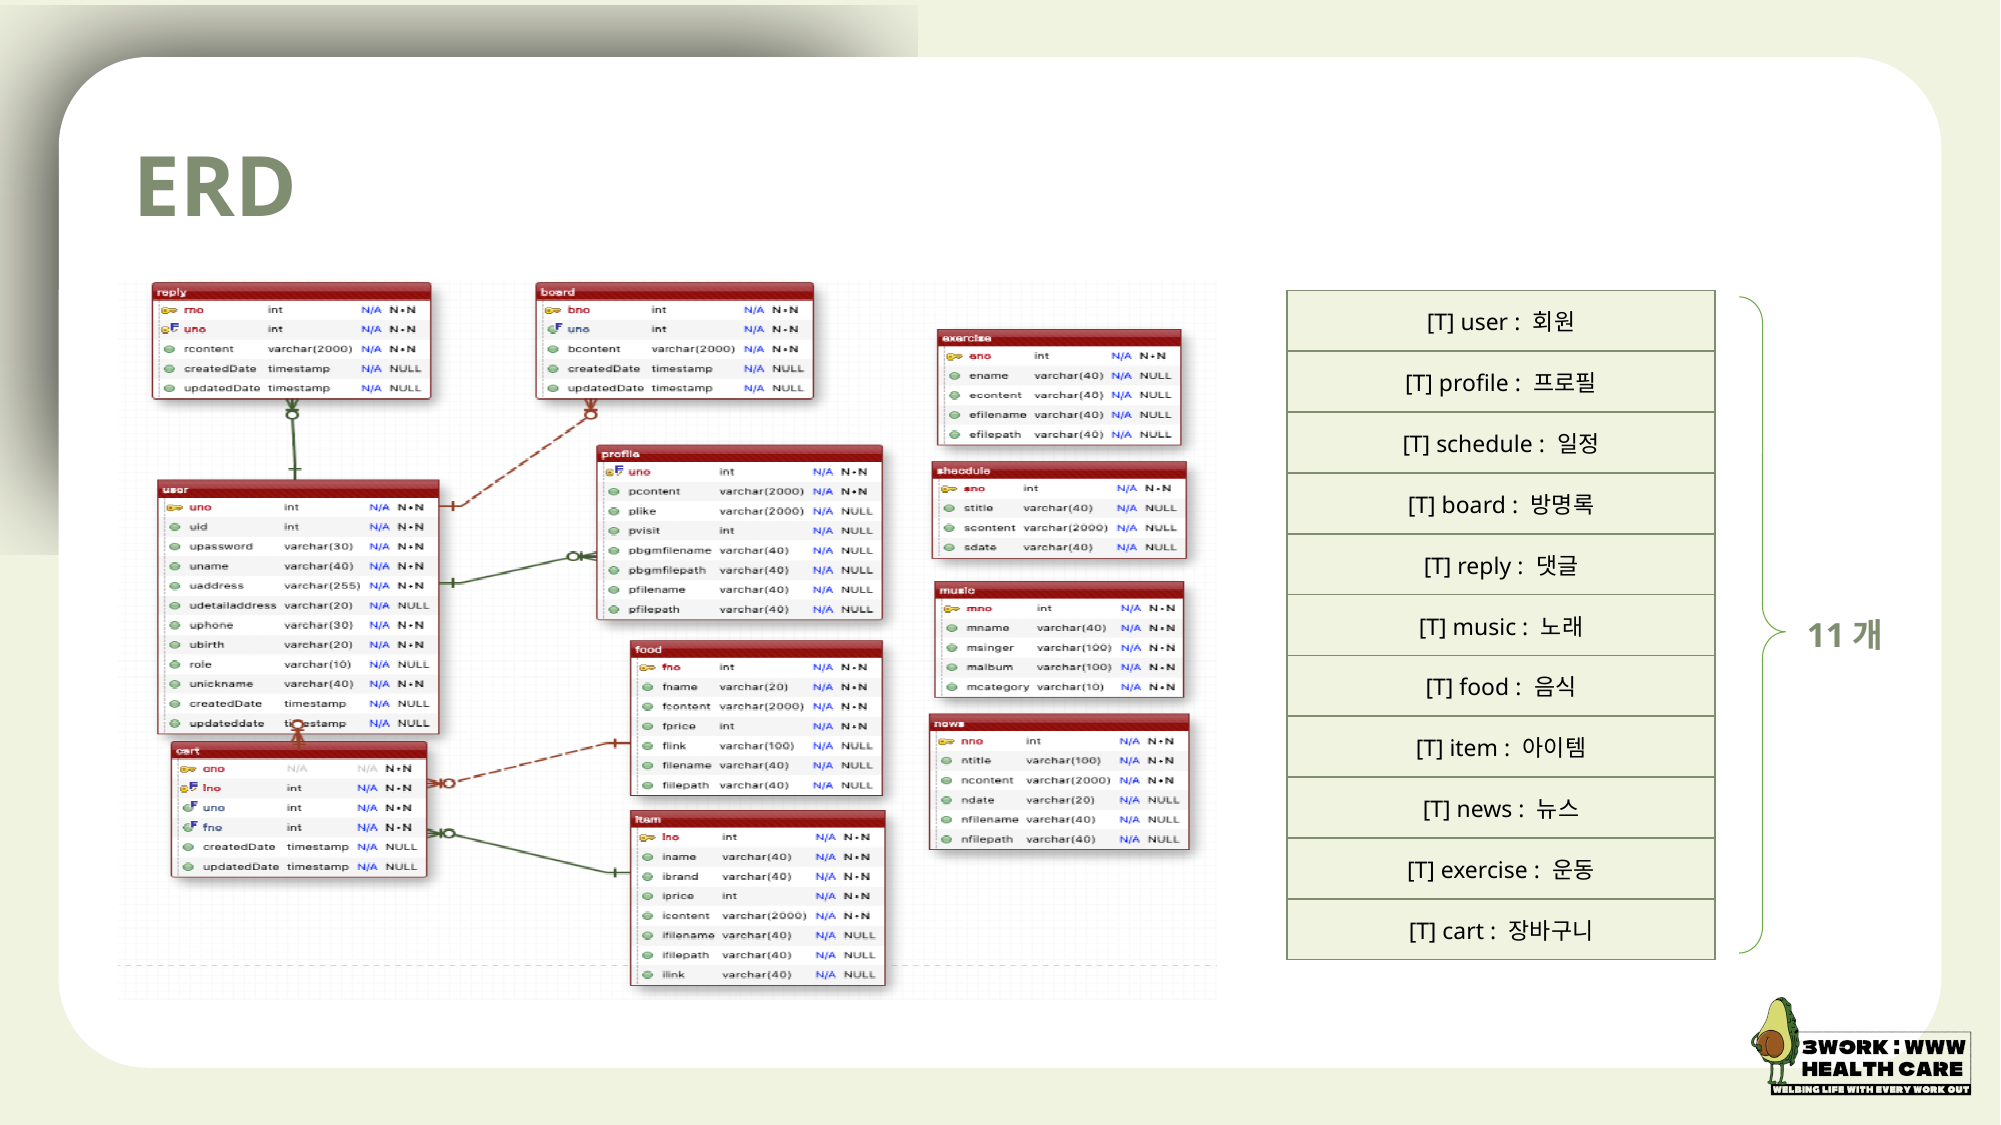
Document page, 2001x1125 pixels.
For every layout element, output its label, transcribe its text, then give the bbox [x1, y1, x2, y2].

picture [118, 279, 1217, 1000]
table_cell [T] profile : 프로필 [1288, 352, 1714, 411]
table_cell [T] exercise : 운동 [1288, 839, 1714, 898]
text_box 11개 [1792, 606, 1942, 662]
table_cell [T] music : 노래 [1288, 595, 1714, 655]
table_cell [T] cart : 장바구니 [1288, 900, 1714, 959]
picture [1747, 991, 1975, 1100]
text_box ERD [118, 125, 941, 240]
table_cell [T] food : 음식 [1288, 656, 1714, 715]
table_cell [T] item : 아이템 [1288, 717, 1714, 776]
table_cell [T] reply : 댓글 [1288, 535, 1714, 594]
table_header [T] user : 회원 [1288, 291, 1714, 350]
table_cell [T] news : 뉴스 [1288, 778, 1714, 837]
text_box [1739, 296, 1786, 954]
text_box [57, 56, 1943, 1069]
table_cell [T] schedule : 일정 [1288, 413, 1714, 472]
table_cell [T] board : 방명록 [1288, 474, 1714, 533]
